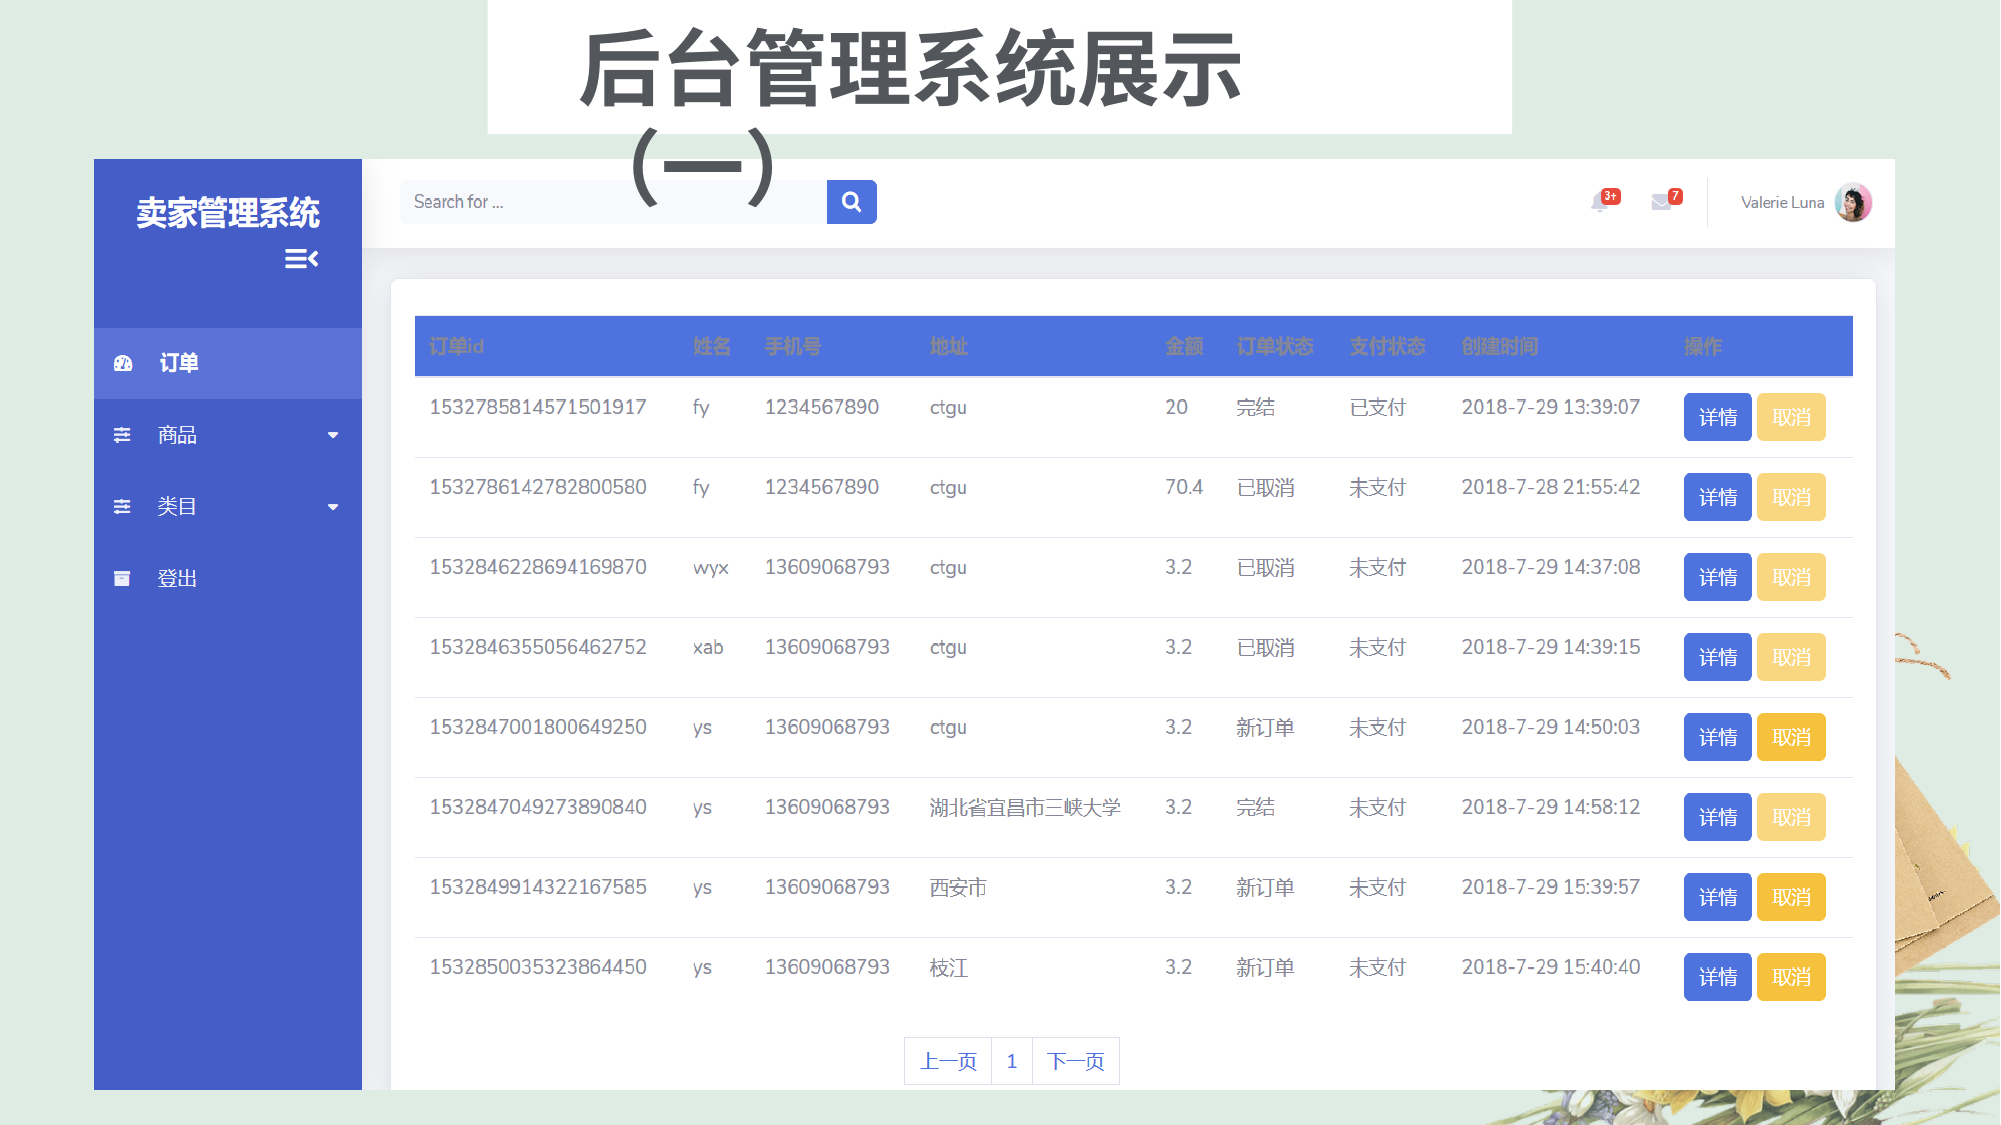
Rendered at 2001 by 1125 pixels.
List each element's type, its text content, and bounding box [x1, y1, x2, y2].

picture [94, 159, 1895, 1090]
text_box [487, 0, 1513, 135]
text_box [1415, 461, 2000, 1125]
text_box 后台管理系统展示（一） [563, 8, 1480, 159]
